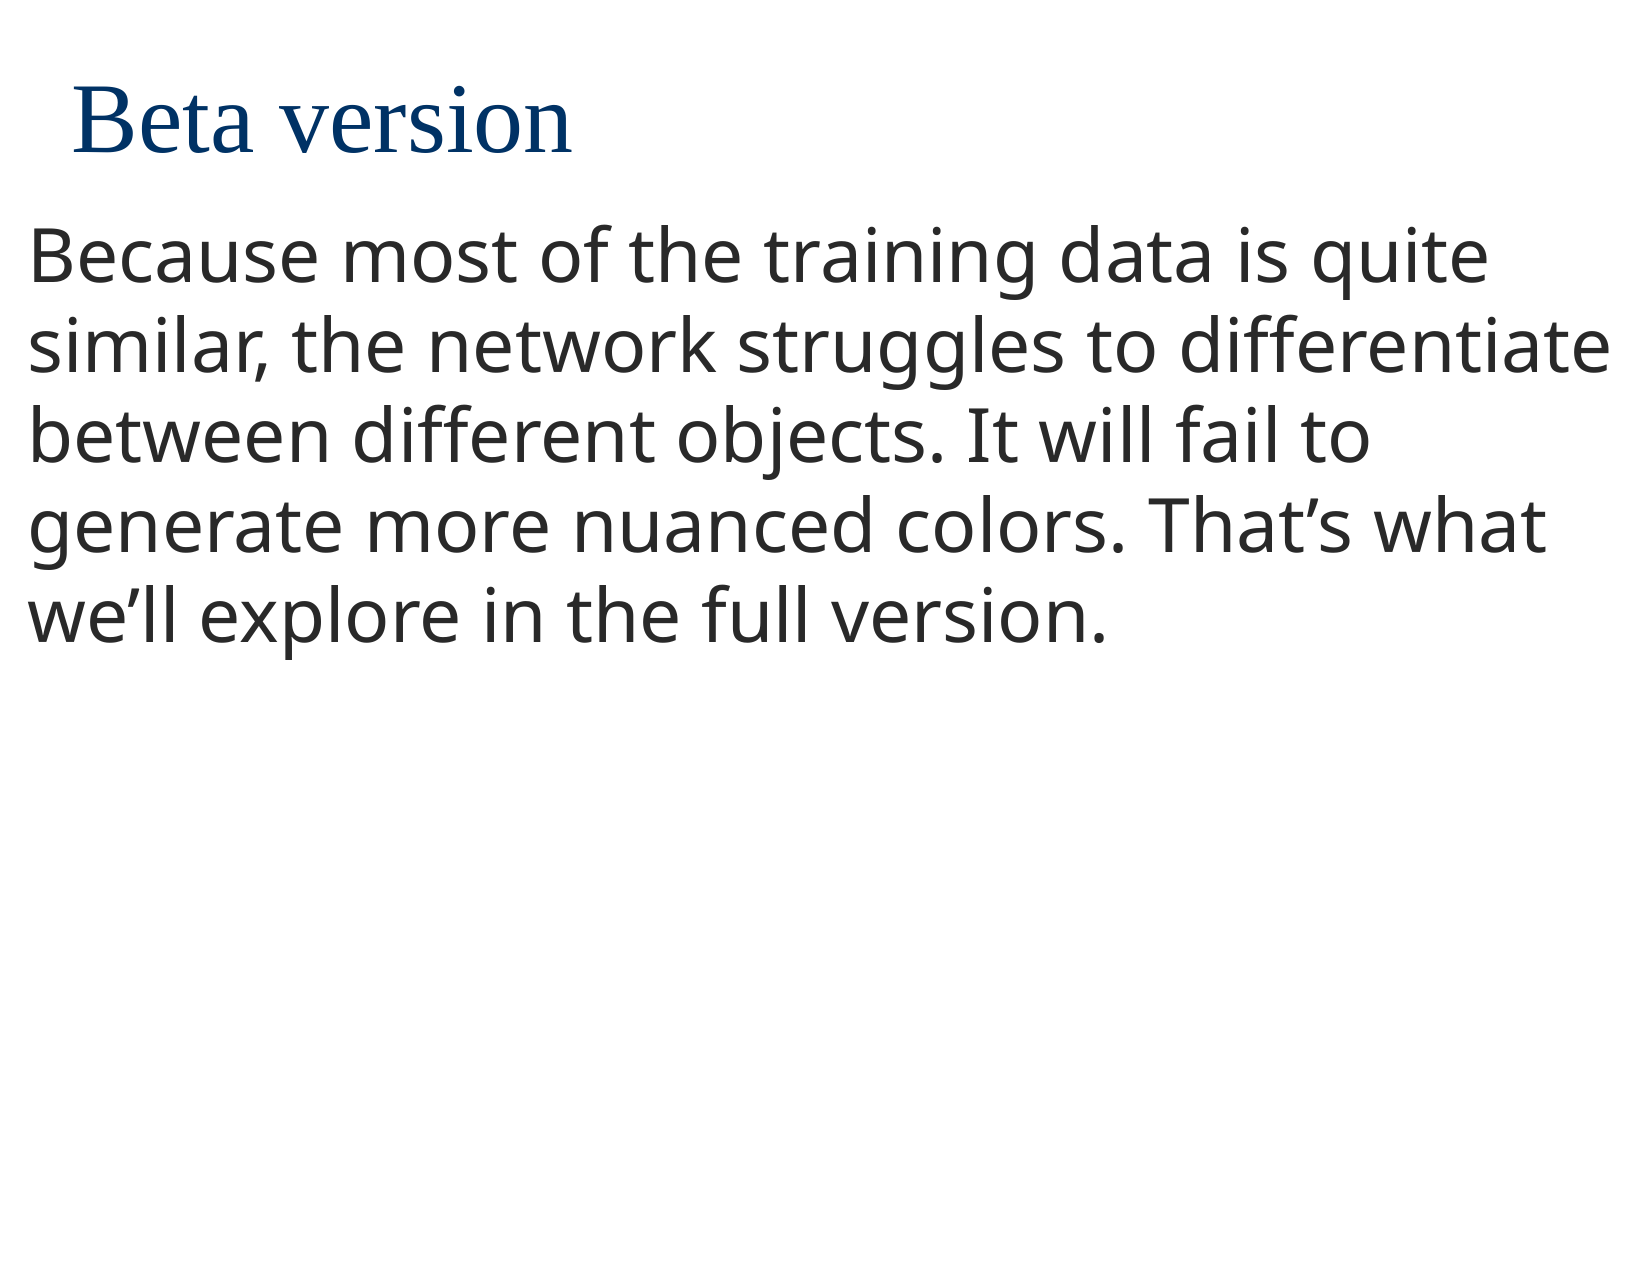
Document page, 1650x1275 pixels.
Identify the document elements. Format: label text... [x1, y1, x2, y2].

text_box Because most of the training data is quite similar, the network struggles to differentiate between different objects. It will fail to generate more nuanced colors. That’s what we’ll explore in the full version. [12, 199, 1650, 845]
text_box Beta version [69, 50, 1523, 173]
